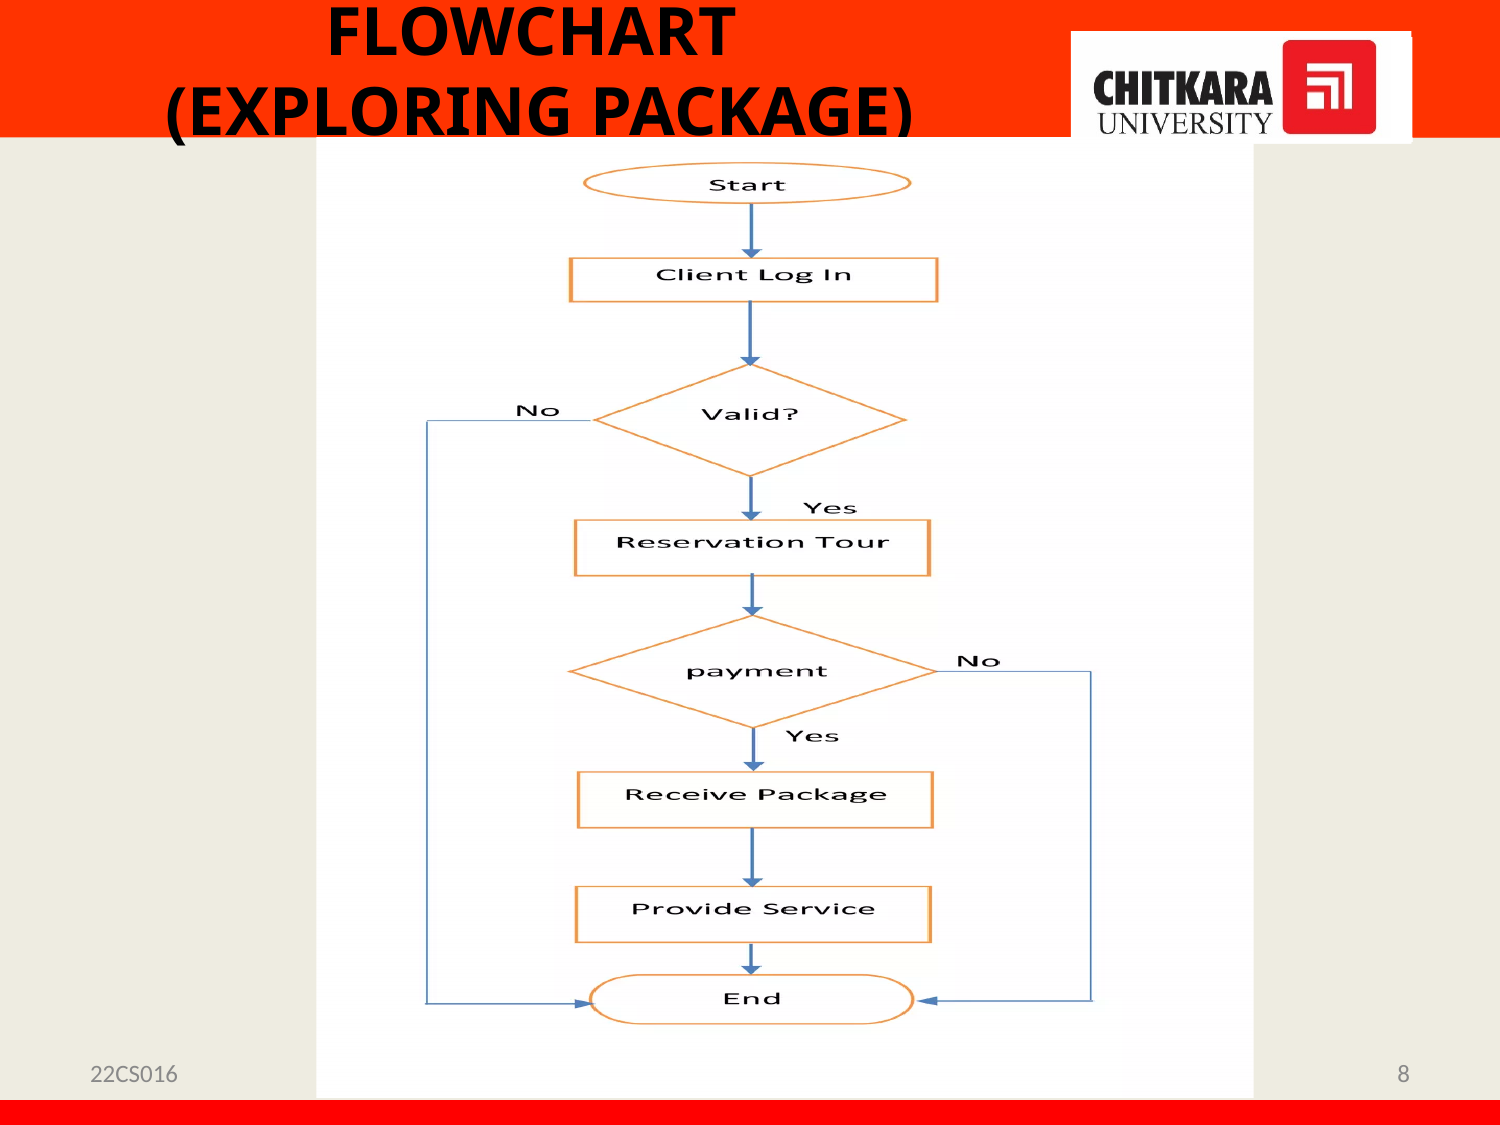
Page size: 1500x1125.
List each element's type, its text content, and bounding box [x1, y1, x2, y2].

slide_number 22CS016 [75, 1042, 312, 1103]
slide_number 8 [1257, 1042, 1425, 1103]
picture [316, 37, 1391, 1098]
title FLOWCHART (EXPLORING PACKAGE) [0, 0, 1063, 138]
